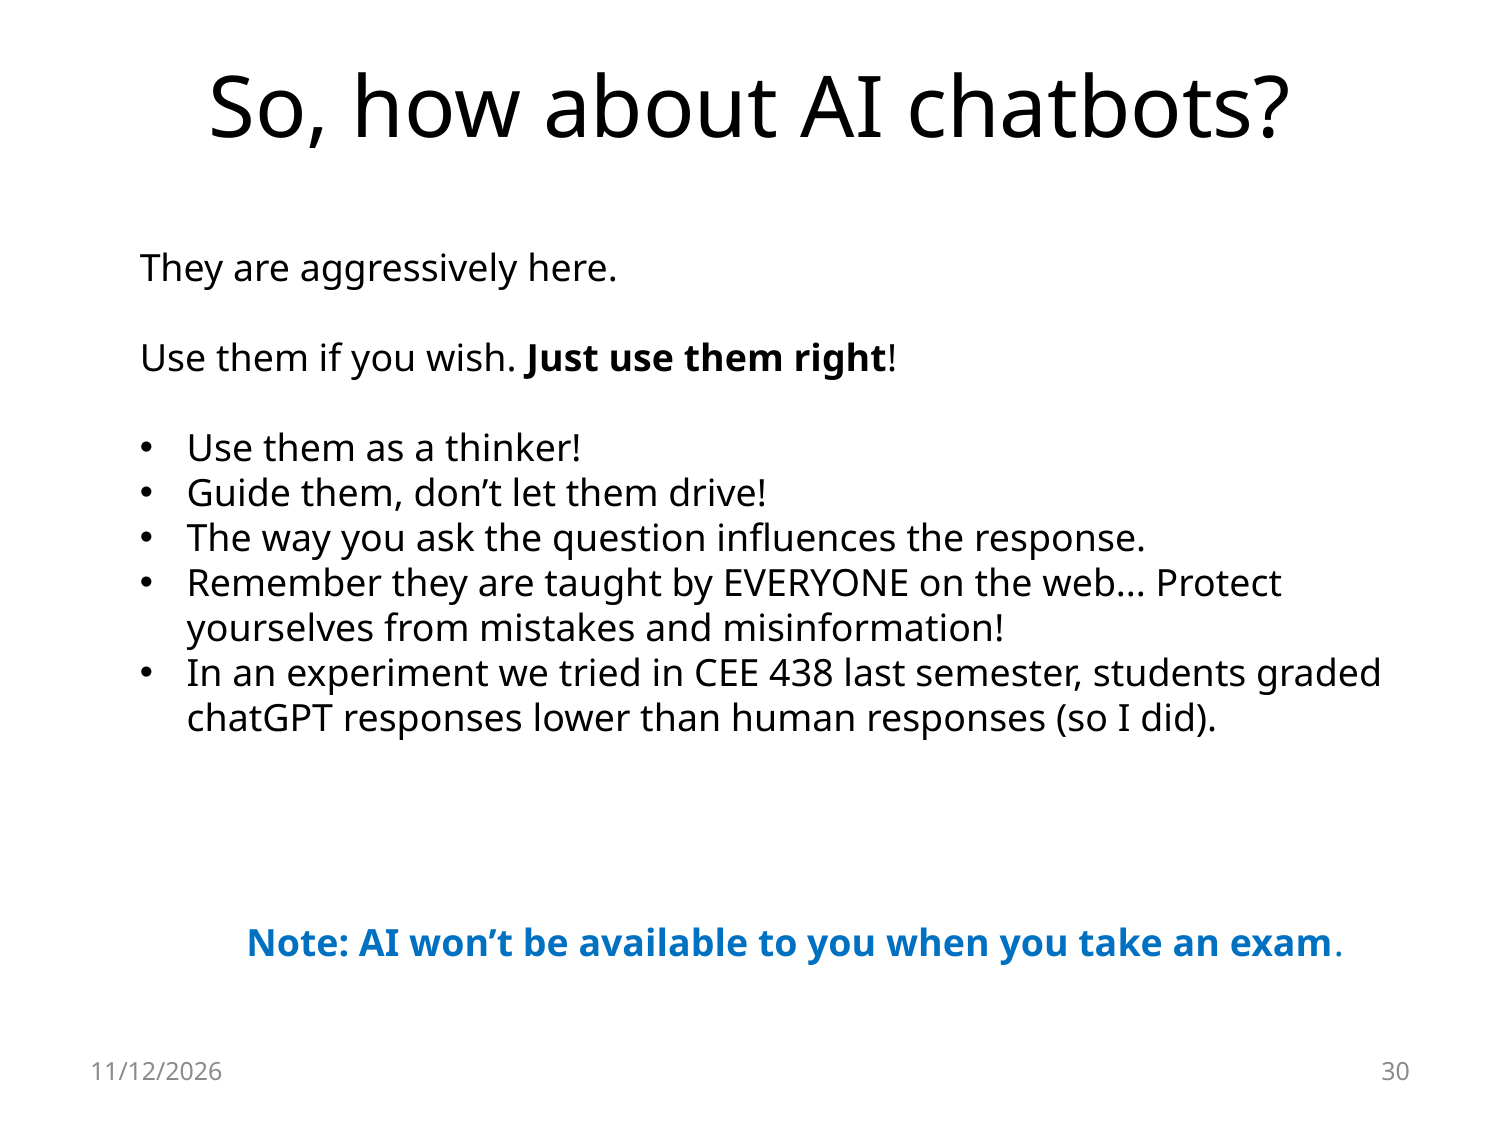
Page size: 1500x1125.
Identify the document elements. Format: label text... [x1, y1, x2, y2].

text_box They are aggressively here. Use them if you wish. Just use them right! Use them as a thinker! Guide them, don’t let them drive! The way you ask the question influences the response. Remember they are taught by EVERYONE on the web... Protect yourselves from mistakes and misinformation! In an experiment we tried in CEE 438 last semester, students graded chatGPT responses lower than human responses (so I did). Note: AI won’t be available to you when you take an exam. [124, 236, 1475, 1017]
title So, how about AI chatbots? [75, 45, 1425, 163]
slide_number 30 [1074, 1042, 1425, 1103]
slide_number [75, 1042, 425, 1103]
